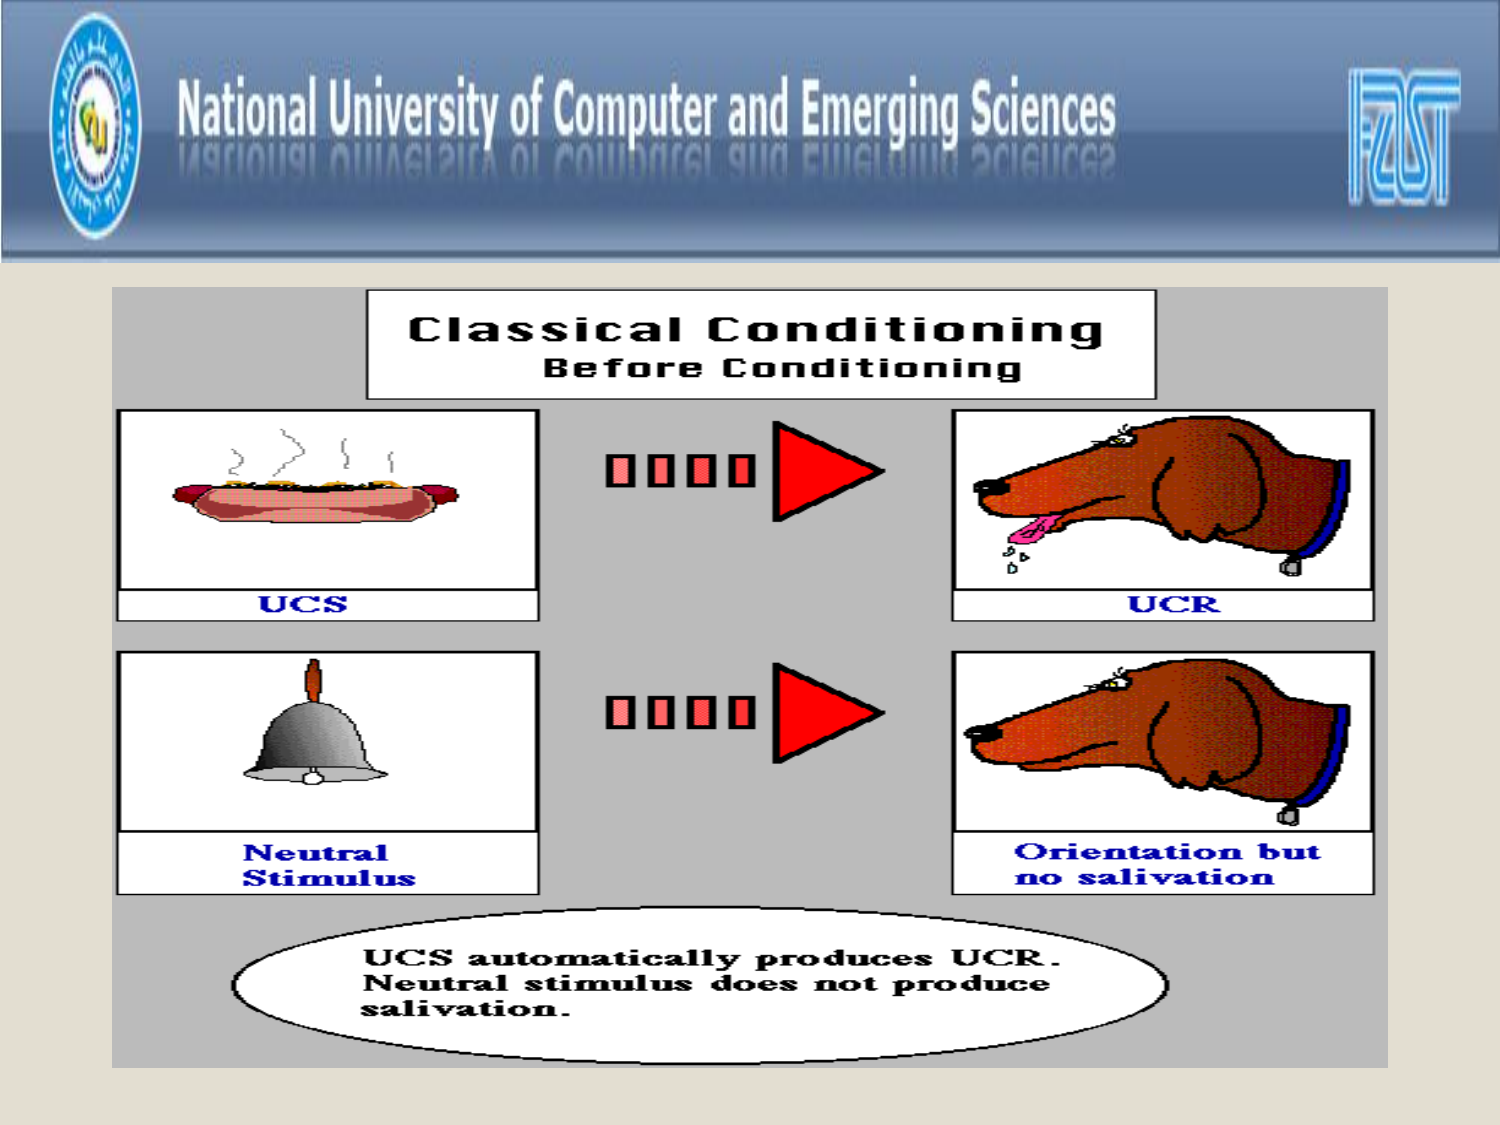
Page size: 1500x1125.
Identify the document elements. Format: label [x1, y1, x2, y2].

list [112, 287, 1388, 1068]
picture [0, 0, 1500, 263]
